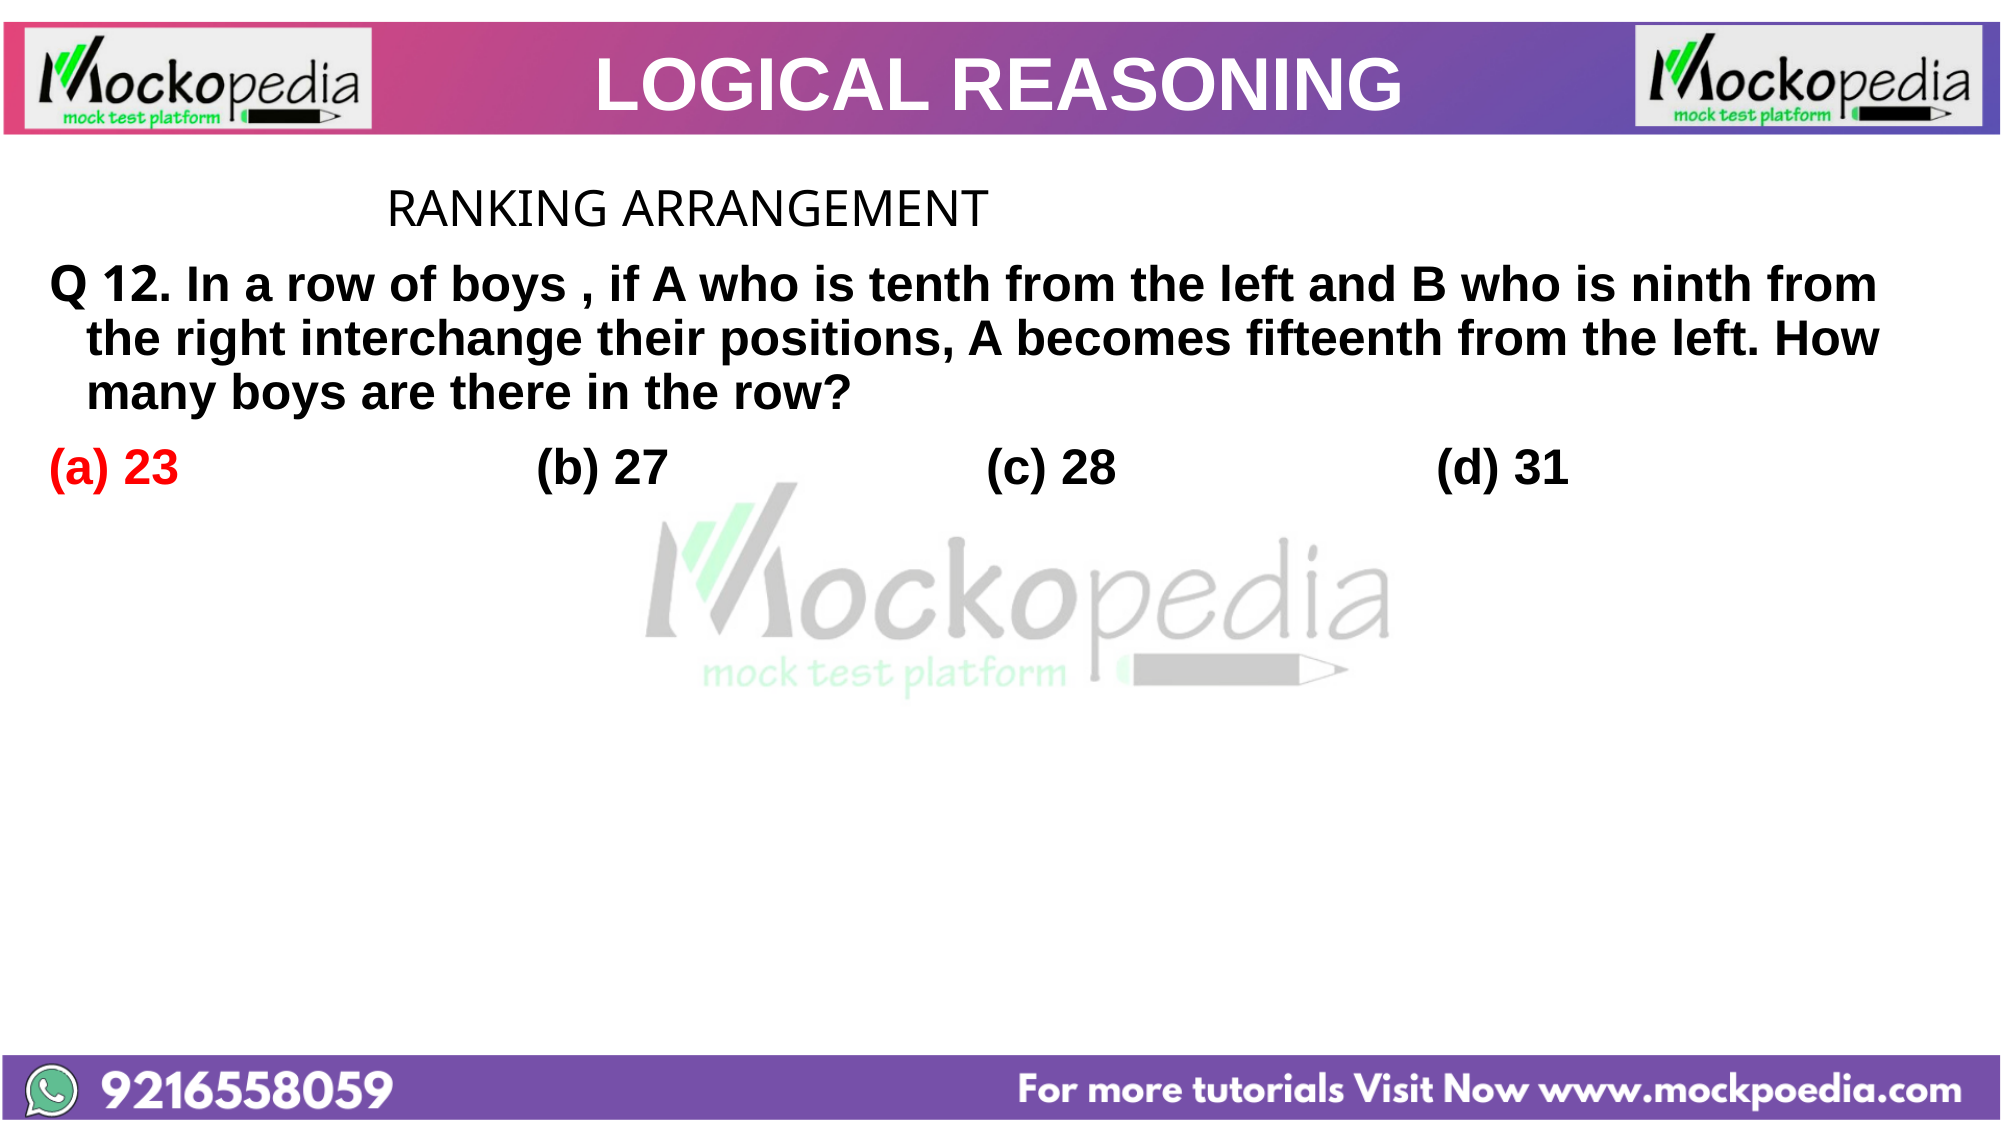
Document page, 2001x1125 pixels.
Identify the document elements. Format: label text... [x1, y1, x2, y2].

picture [0, 0, 2001, 1125]
list RANKING ARRANGEMENT Q 12. In a row of boys , if A who is tenth from the left and B who is ninth from the right interchange their positions, A becomes fifteenth from the left. How many boys are there in the row? (a) 23 (b) 27 (c) 28 (d) 31 [33, 175, 1959, 1053]
title LOGICAL REASONING [41, 31, 1959, 142]
